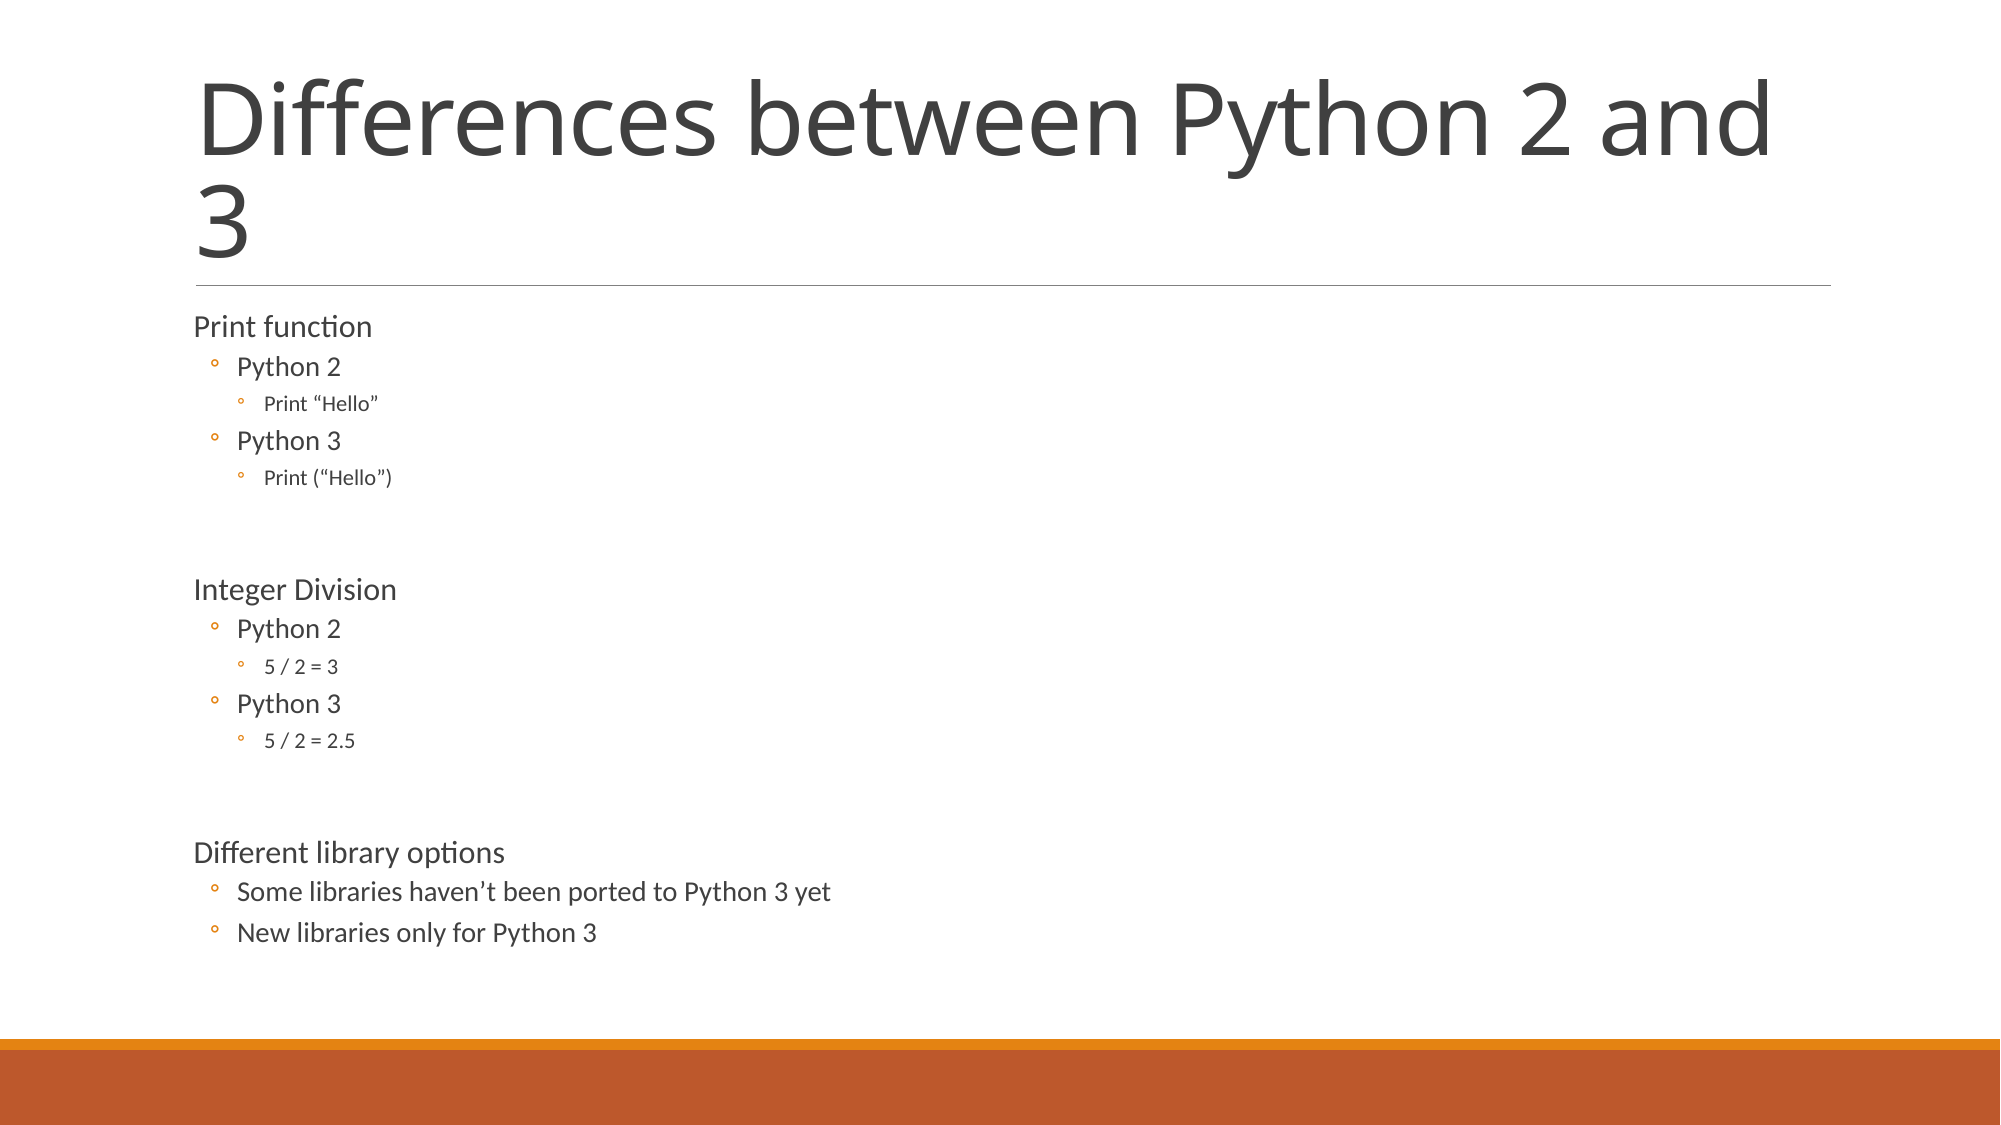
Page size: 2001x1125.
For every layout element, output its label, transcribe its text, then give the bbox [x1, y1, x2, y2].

list Print function Python 2 Print “Hello” Python 3 Print (“Hello”) Integer Division Python 2 5 / 2 = 3 Python 3 5 / 2 = 2.5 Different library options Some libraries haven’t been ported to Python 3 yet New libraries only for Python 3 [180, 302, 1830, 963]
title Differences between Python 2 and 3 [180, 47, 1830, 285]
